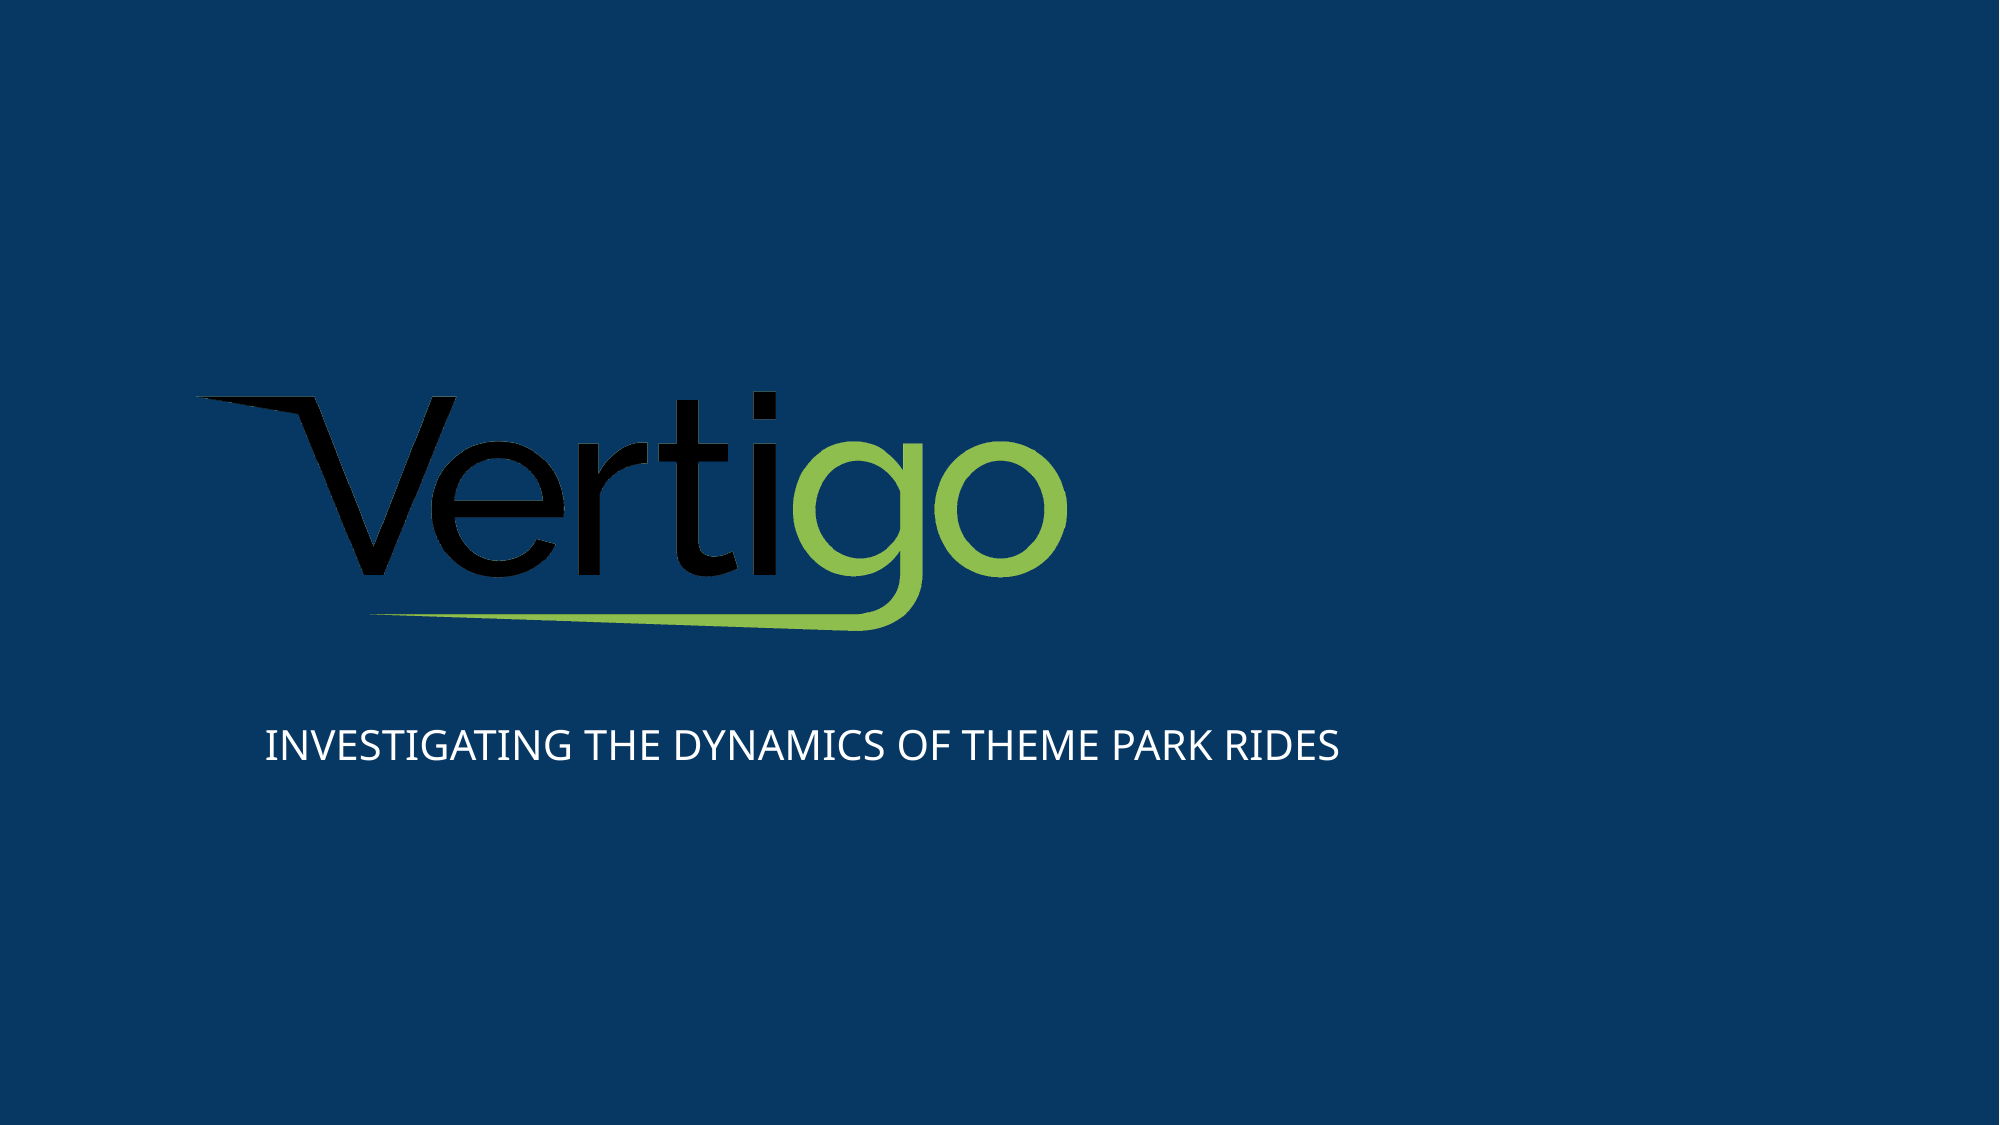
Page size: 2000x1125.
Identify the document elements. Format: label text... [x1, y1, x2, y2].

picture [122, 320, 1162, 711]
list INVESTIGATING THE DYNAMICS OF THEME PARK RIDES [249, 717, 1749, 974]
